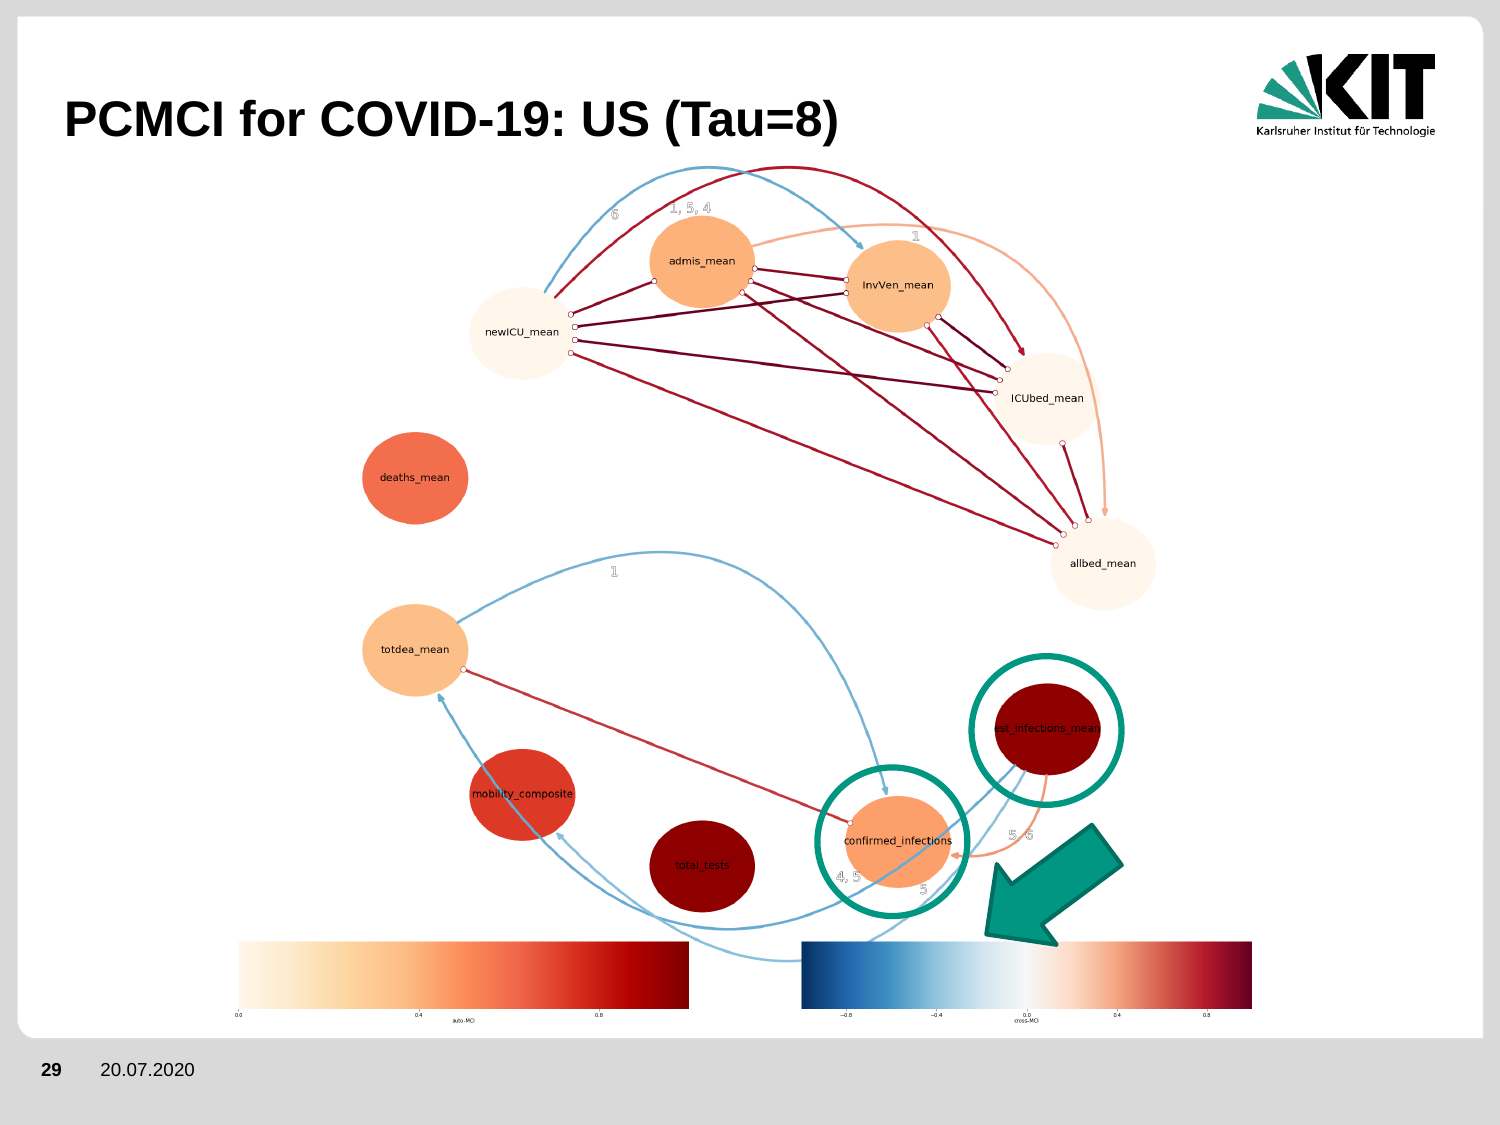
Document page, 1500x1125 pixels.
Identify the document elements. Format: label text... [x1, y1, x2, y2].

title PCMCI for COVID-19: US (Tau=8) [64, 54, 1198, 147]
picture [0, 0, 1500, 1125]
